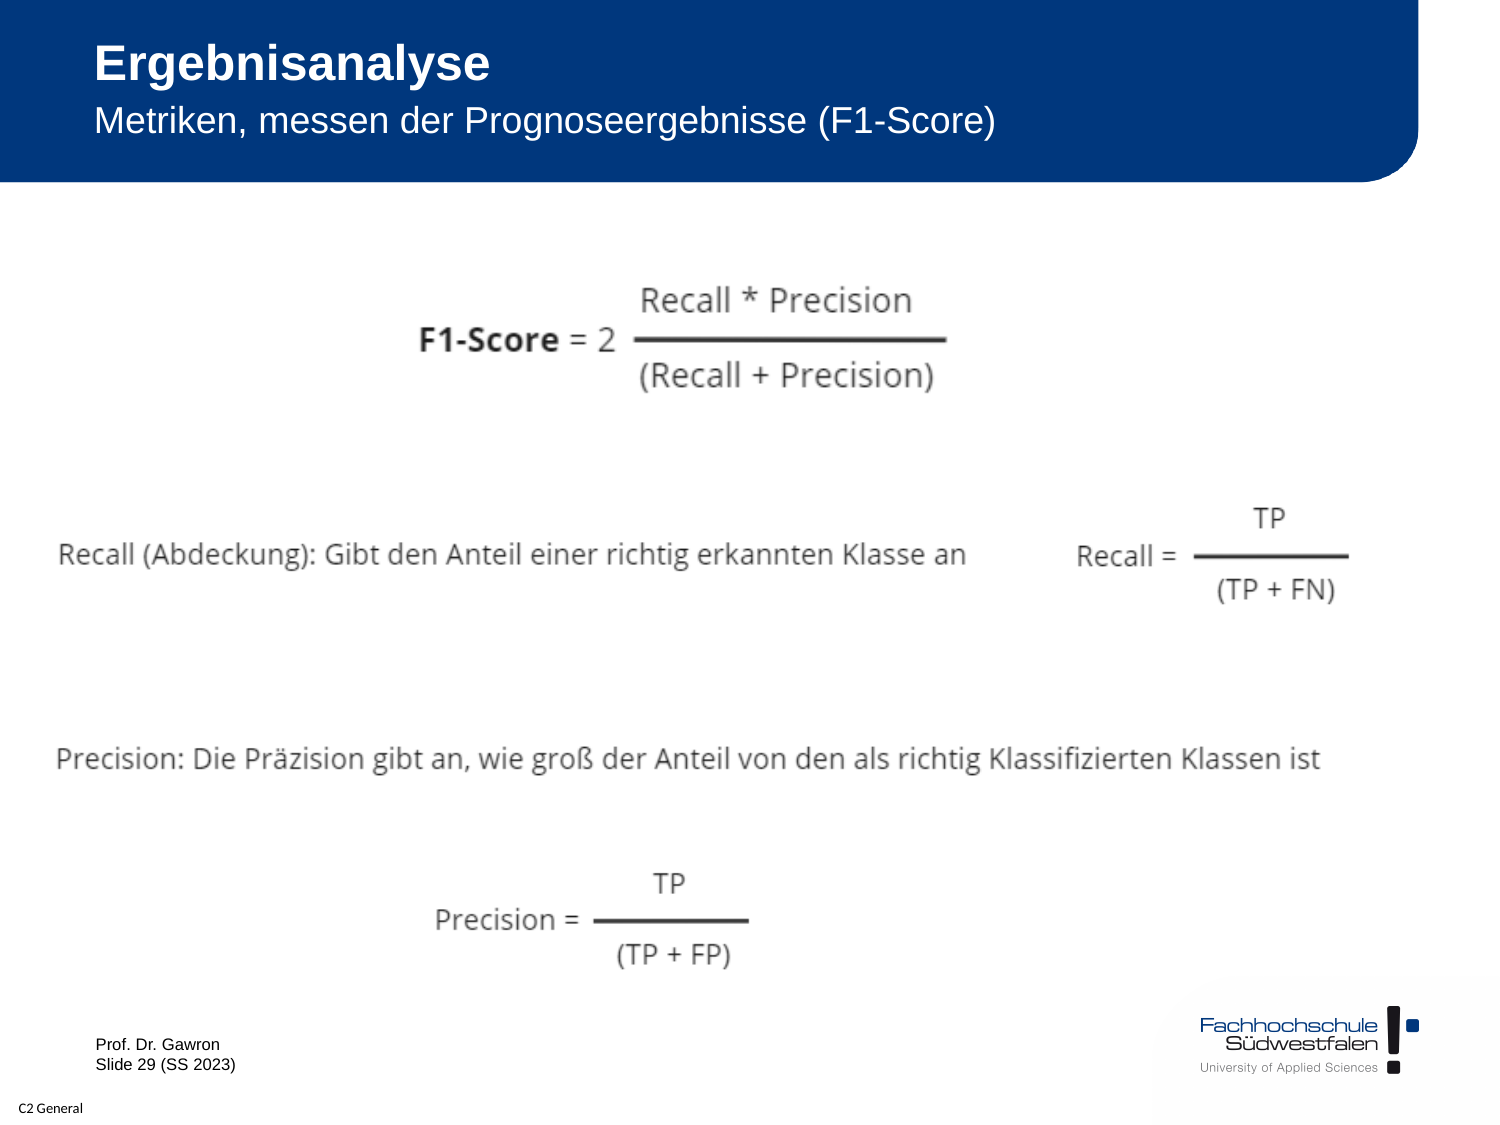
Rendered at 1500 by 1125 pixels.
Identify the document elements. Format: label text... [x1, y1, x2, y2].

picture [0, 0, 1419, 183]
picture [426, 853, 768, 991]
picture [51, 739, 1335, 782]
picture [401, 265, 969, 412]
list Metriken, messen der Prognoseergebnisse (F1-Score) [93, 95, 1417, 141]
title Ergebnisanalyse [93, 30, 1417, 91]
picture [1152, 976, 1500, 1125]
picture [1054, 497, 1382, 625]
picture [47, 522, 986, 595]
